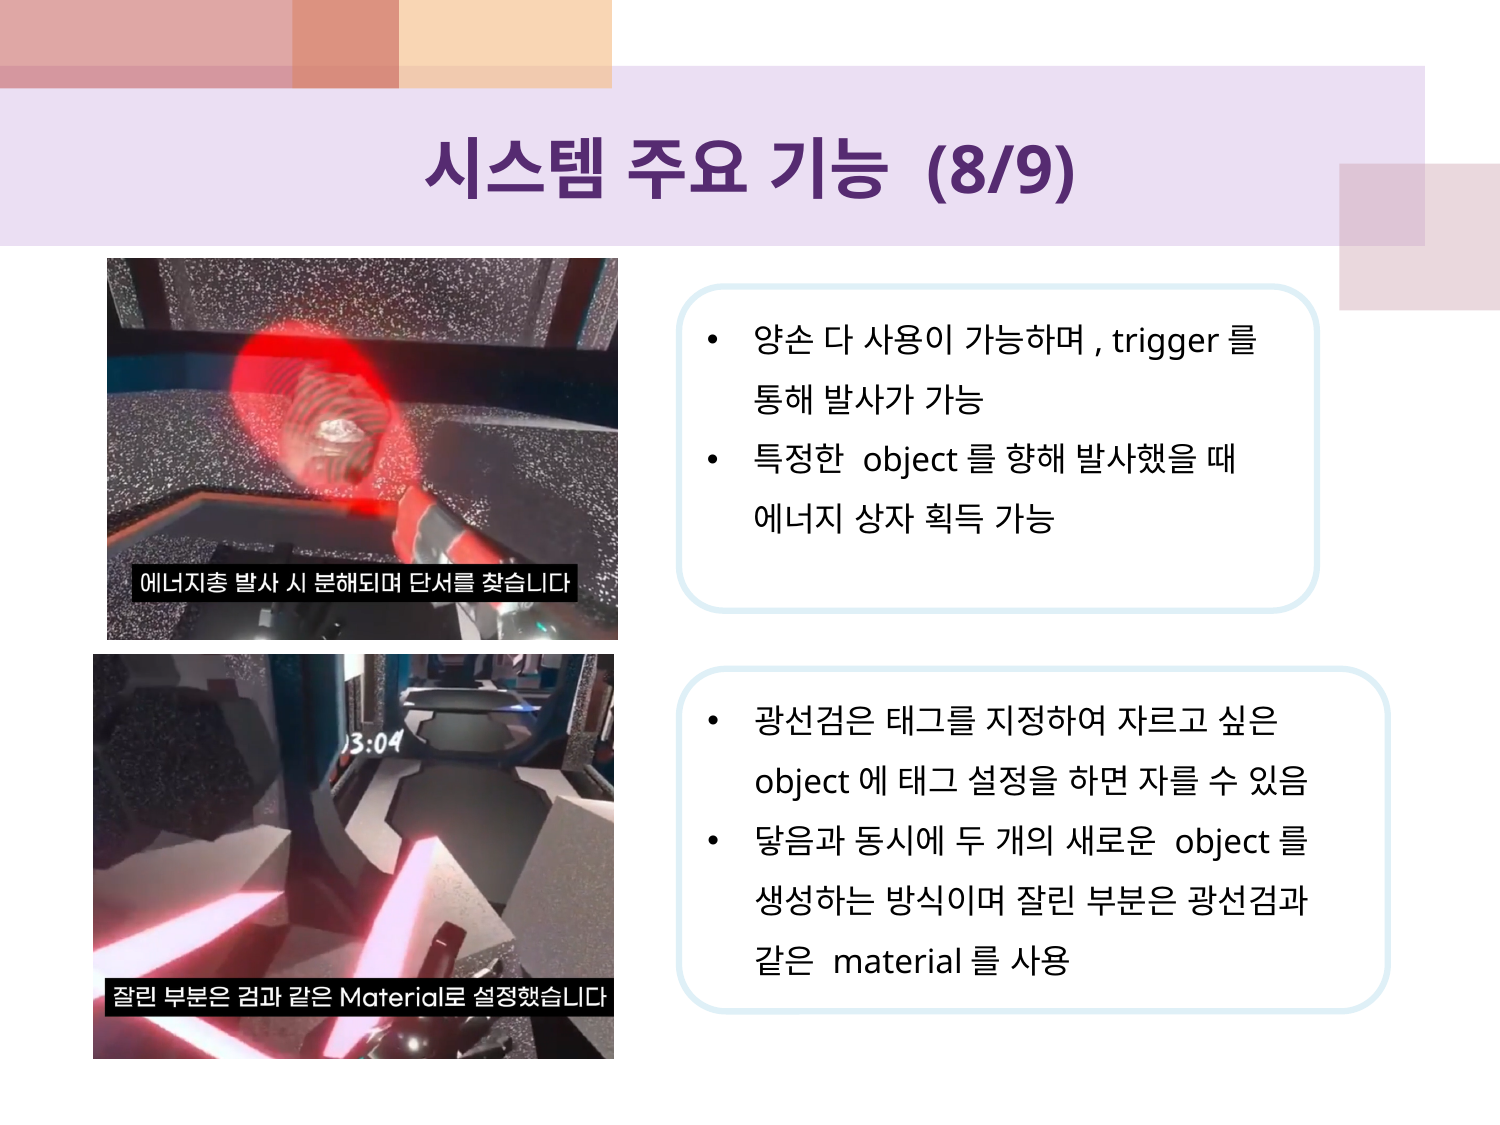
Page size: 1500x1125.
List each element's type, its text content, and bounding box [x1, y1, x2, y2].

text_box 광선검은 태그를 지정하여 자르고 싶은 object에 태그 설정을 하면 자를 수 있음 닿음과 동시에 두 개의 새로운 object를 생성하는 방식이며 잘린 부분은 광선검과 같은 material를 사용 [679, 668, 1388, 1012]
text_box 양손 다 사용이 가능하며, trigger를 통해 발사가 가능 특정한 object를 향해 발사했을 때 에너지 상자 획득 가능 [678, 286, 1317, 611]
title 시스템 주요 기능 (8/9) [75, 88, 1425, 246]
picture [106, 257, 619, 640]
picture [93, 654, 614, 1059]
